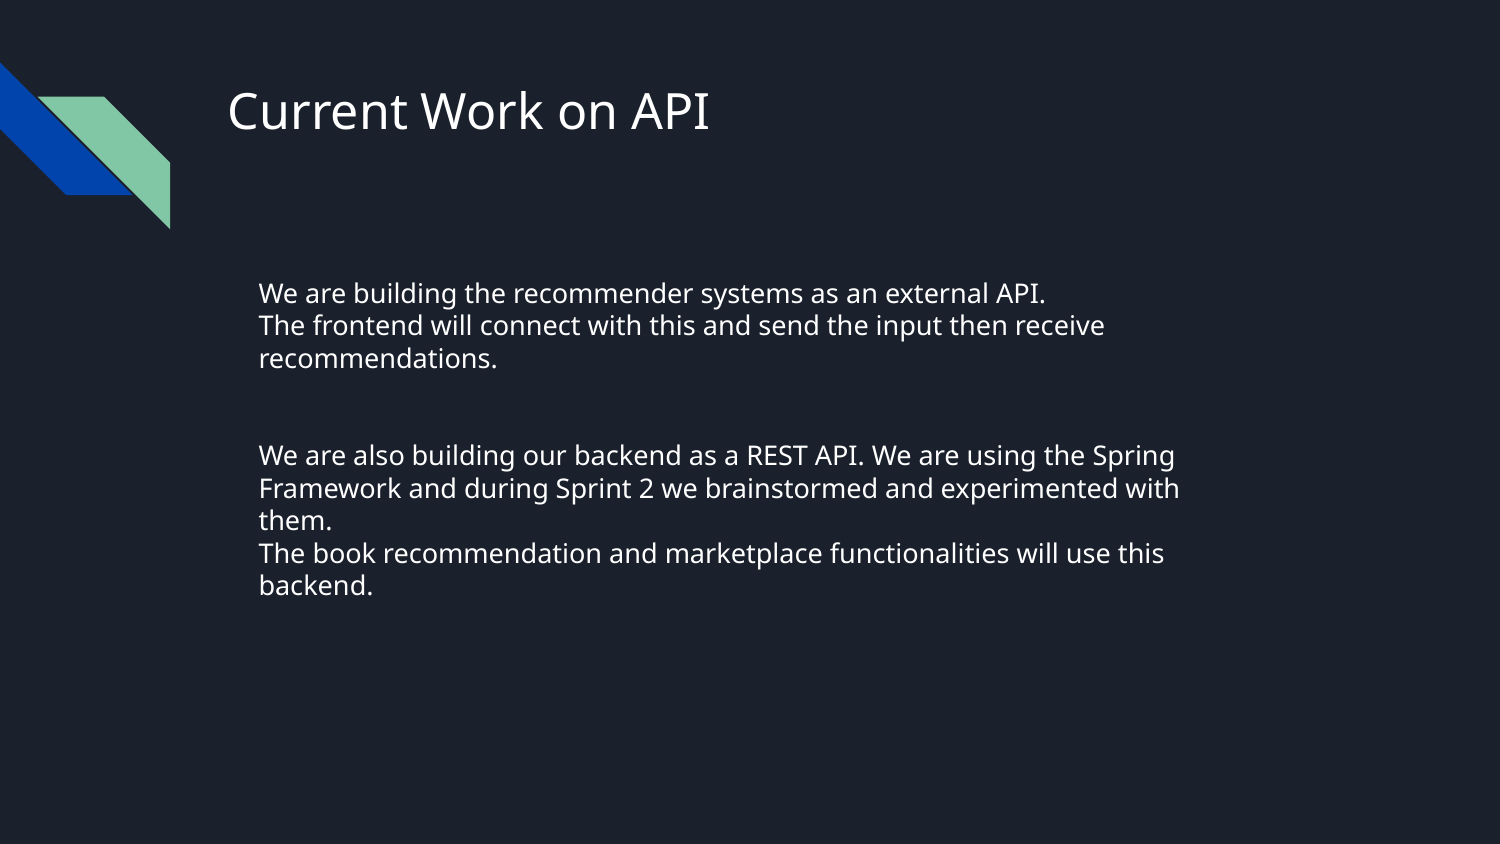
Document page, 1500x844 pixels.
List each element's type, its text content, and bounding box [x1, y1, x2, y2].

text_box We are building the recommender systems as an external API. The frontend will connect with this and send the input then receive recommendations. We are also building our backend as a REST API. We are using the Spring Framework and during Sprint 2 we brainstormed and experimented with them. The book recommendation and marketplace functionalities will use this backend. [243, 261, 1226, 617]
title Current Work on API [212, 64, 1368, 215]
